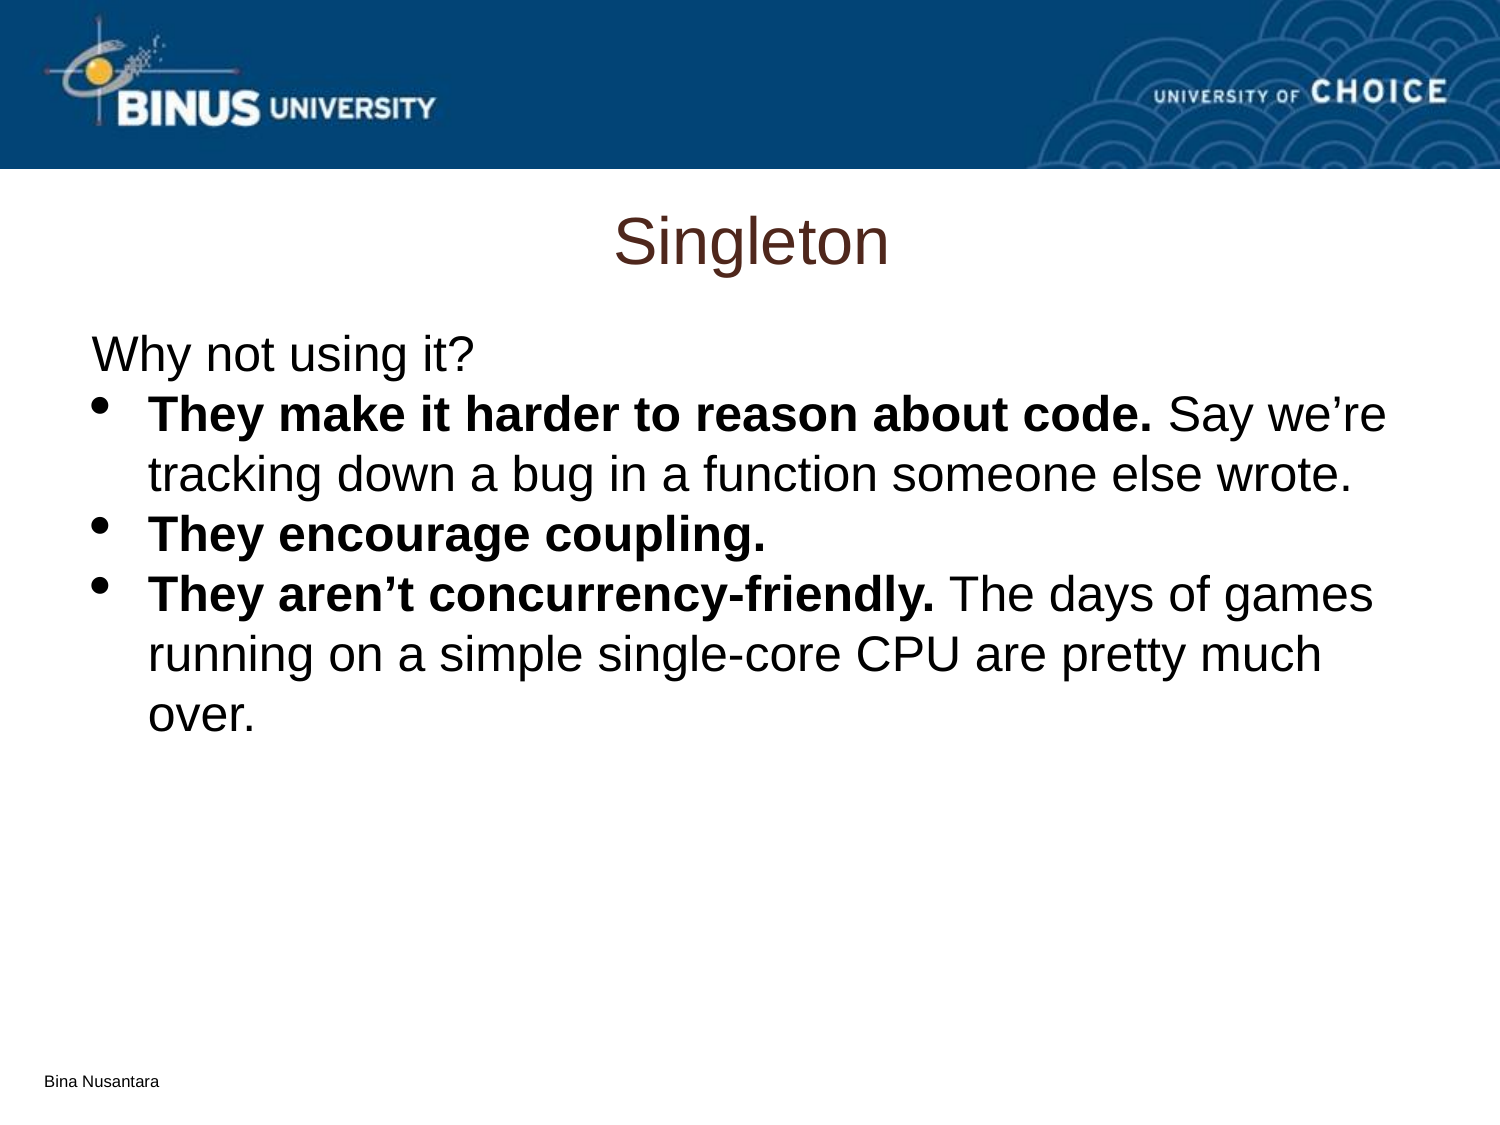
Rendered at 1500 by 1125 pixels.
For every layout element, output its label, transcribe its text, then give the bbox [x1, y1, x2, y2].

text_box Singleton [76, 184, 1427, 291]
text_box Why not using it? They make it harder to reason about code. Say we’re tracking down a bug in a function someone else wrote. They encourage coupling. They aren’t concurrency-friendly. The days of games running on a simple single-core CPU are pretty much over. [76, 314, 1427, 1045]
text_box Bina Nusantara [29, 1063, 396, 1125]
picture [0, 0, 1500, 169]
